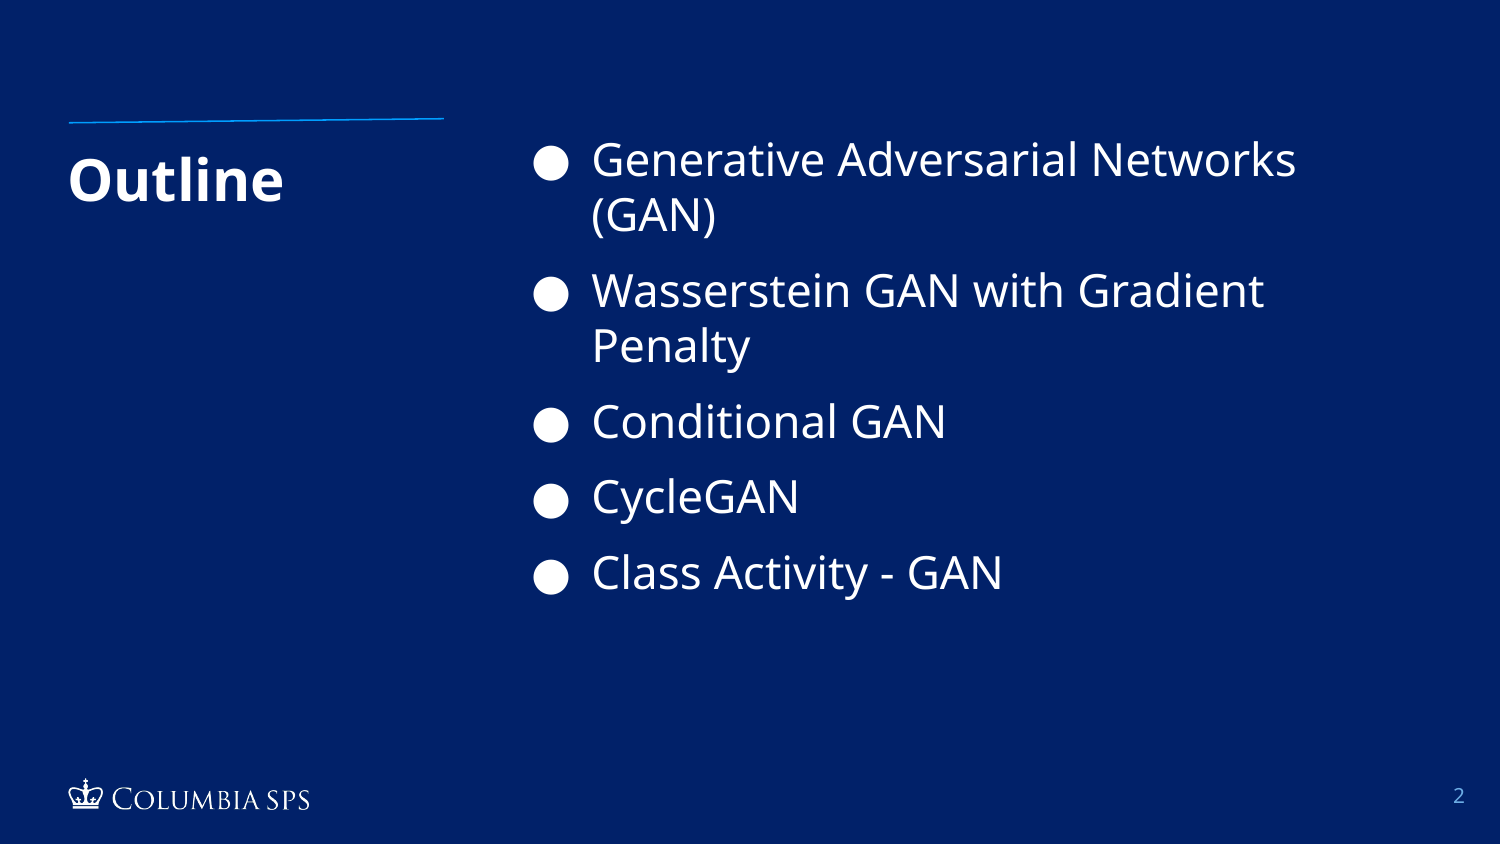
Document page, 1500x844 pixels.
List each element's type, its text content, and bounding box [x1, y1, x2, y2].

list Generative Adversarial Networks (GAN) Wasserstein GAN with Gradient Penalty Conditional GAN CycleGAN Class Activity - GAN [501, 115, 1402, 699]
picture [68, 778, 309, 810]
title Outline [52, 128, 452, 747]
slide_number ‹#› [1389, 764, 1480, 830]
